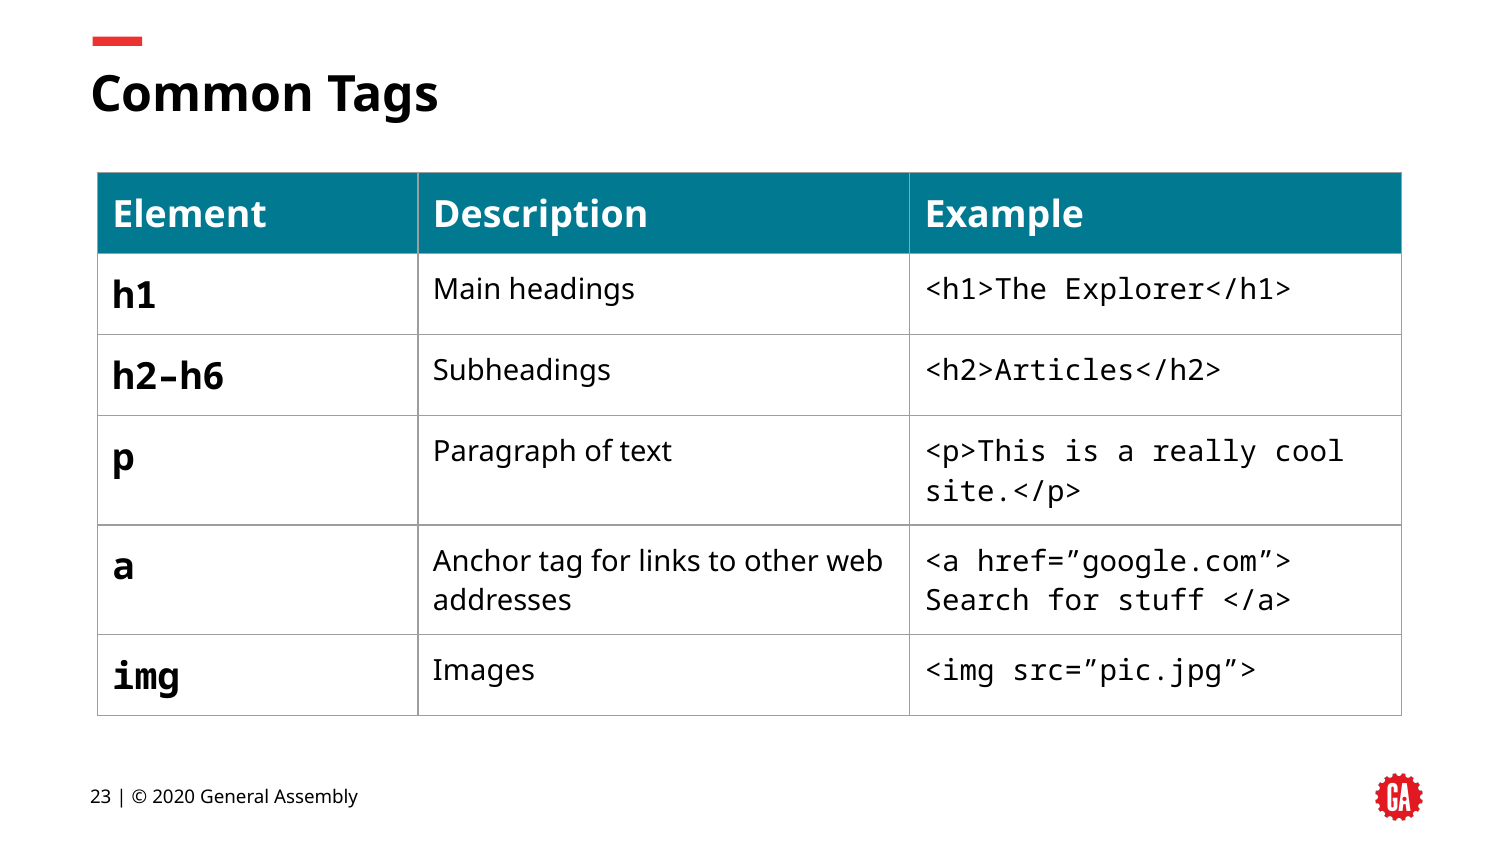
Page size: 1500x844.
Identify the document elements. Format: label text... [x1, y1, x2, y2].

table_cell a [98, 526, 417, 634]
table_cell Images [419, 635, 909, 715]
table_header Example [910, 173, 1401, 253]
table_cell h1 [98, 254, 417, 334]
title Common Tags [75, 46, 1473, 140]
table_cell <a href=”google.com”> Search for stuff </a> [910, 526, 1401, 634]
table_cell <h1>The Explorer</h1> [910, 254, 1401, 334]
table_cell p [98, 416, 417, 524]
table_cell Main headings [419, 254, 909, 334]
slide_number 23 | © 2020 General Assembly [75, 764, 465, 830]
table_cell Subheadings [419, 335, 909, 415]
picture [1373, 771, 1425, 823]
table_cell Paragraph of text [419, 416, 909, 524]
table_header Description [419, 173, 909, 253]
table_header Element [98, 173, 417, 253]
table_cell <p>This is a really cool site.</p> [910, 416, 1401, 524]
table_cell img [98, 635, 417, 715]
table_cell <img src=”pic.jpg”> [910, 635, 1401, 715]
table_cell h2–h6 [98, 335, 417, 415]
table_cell <h2>Articles</h2> [910, 335, 1401, 415]
table_cell Anchor tag for links to other web addresses [419, 526, 909, 634]
